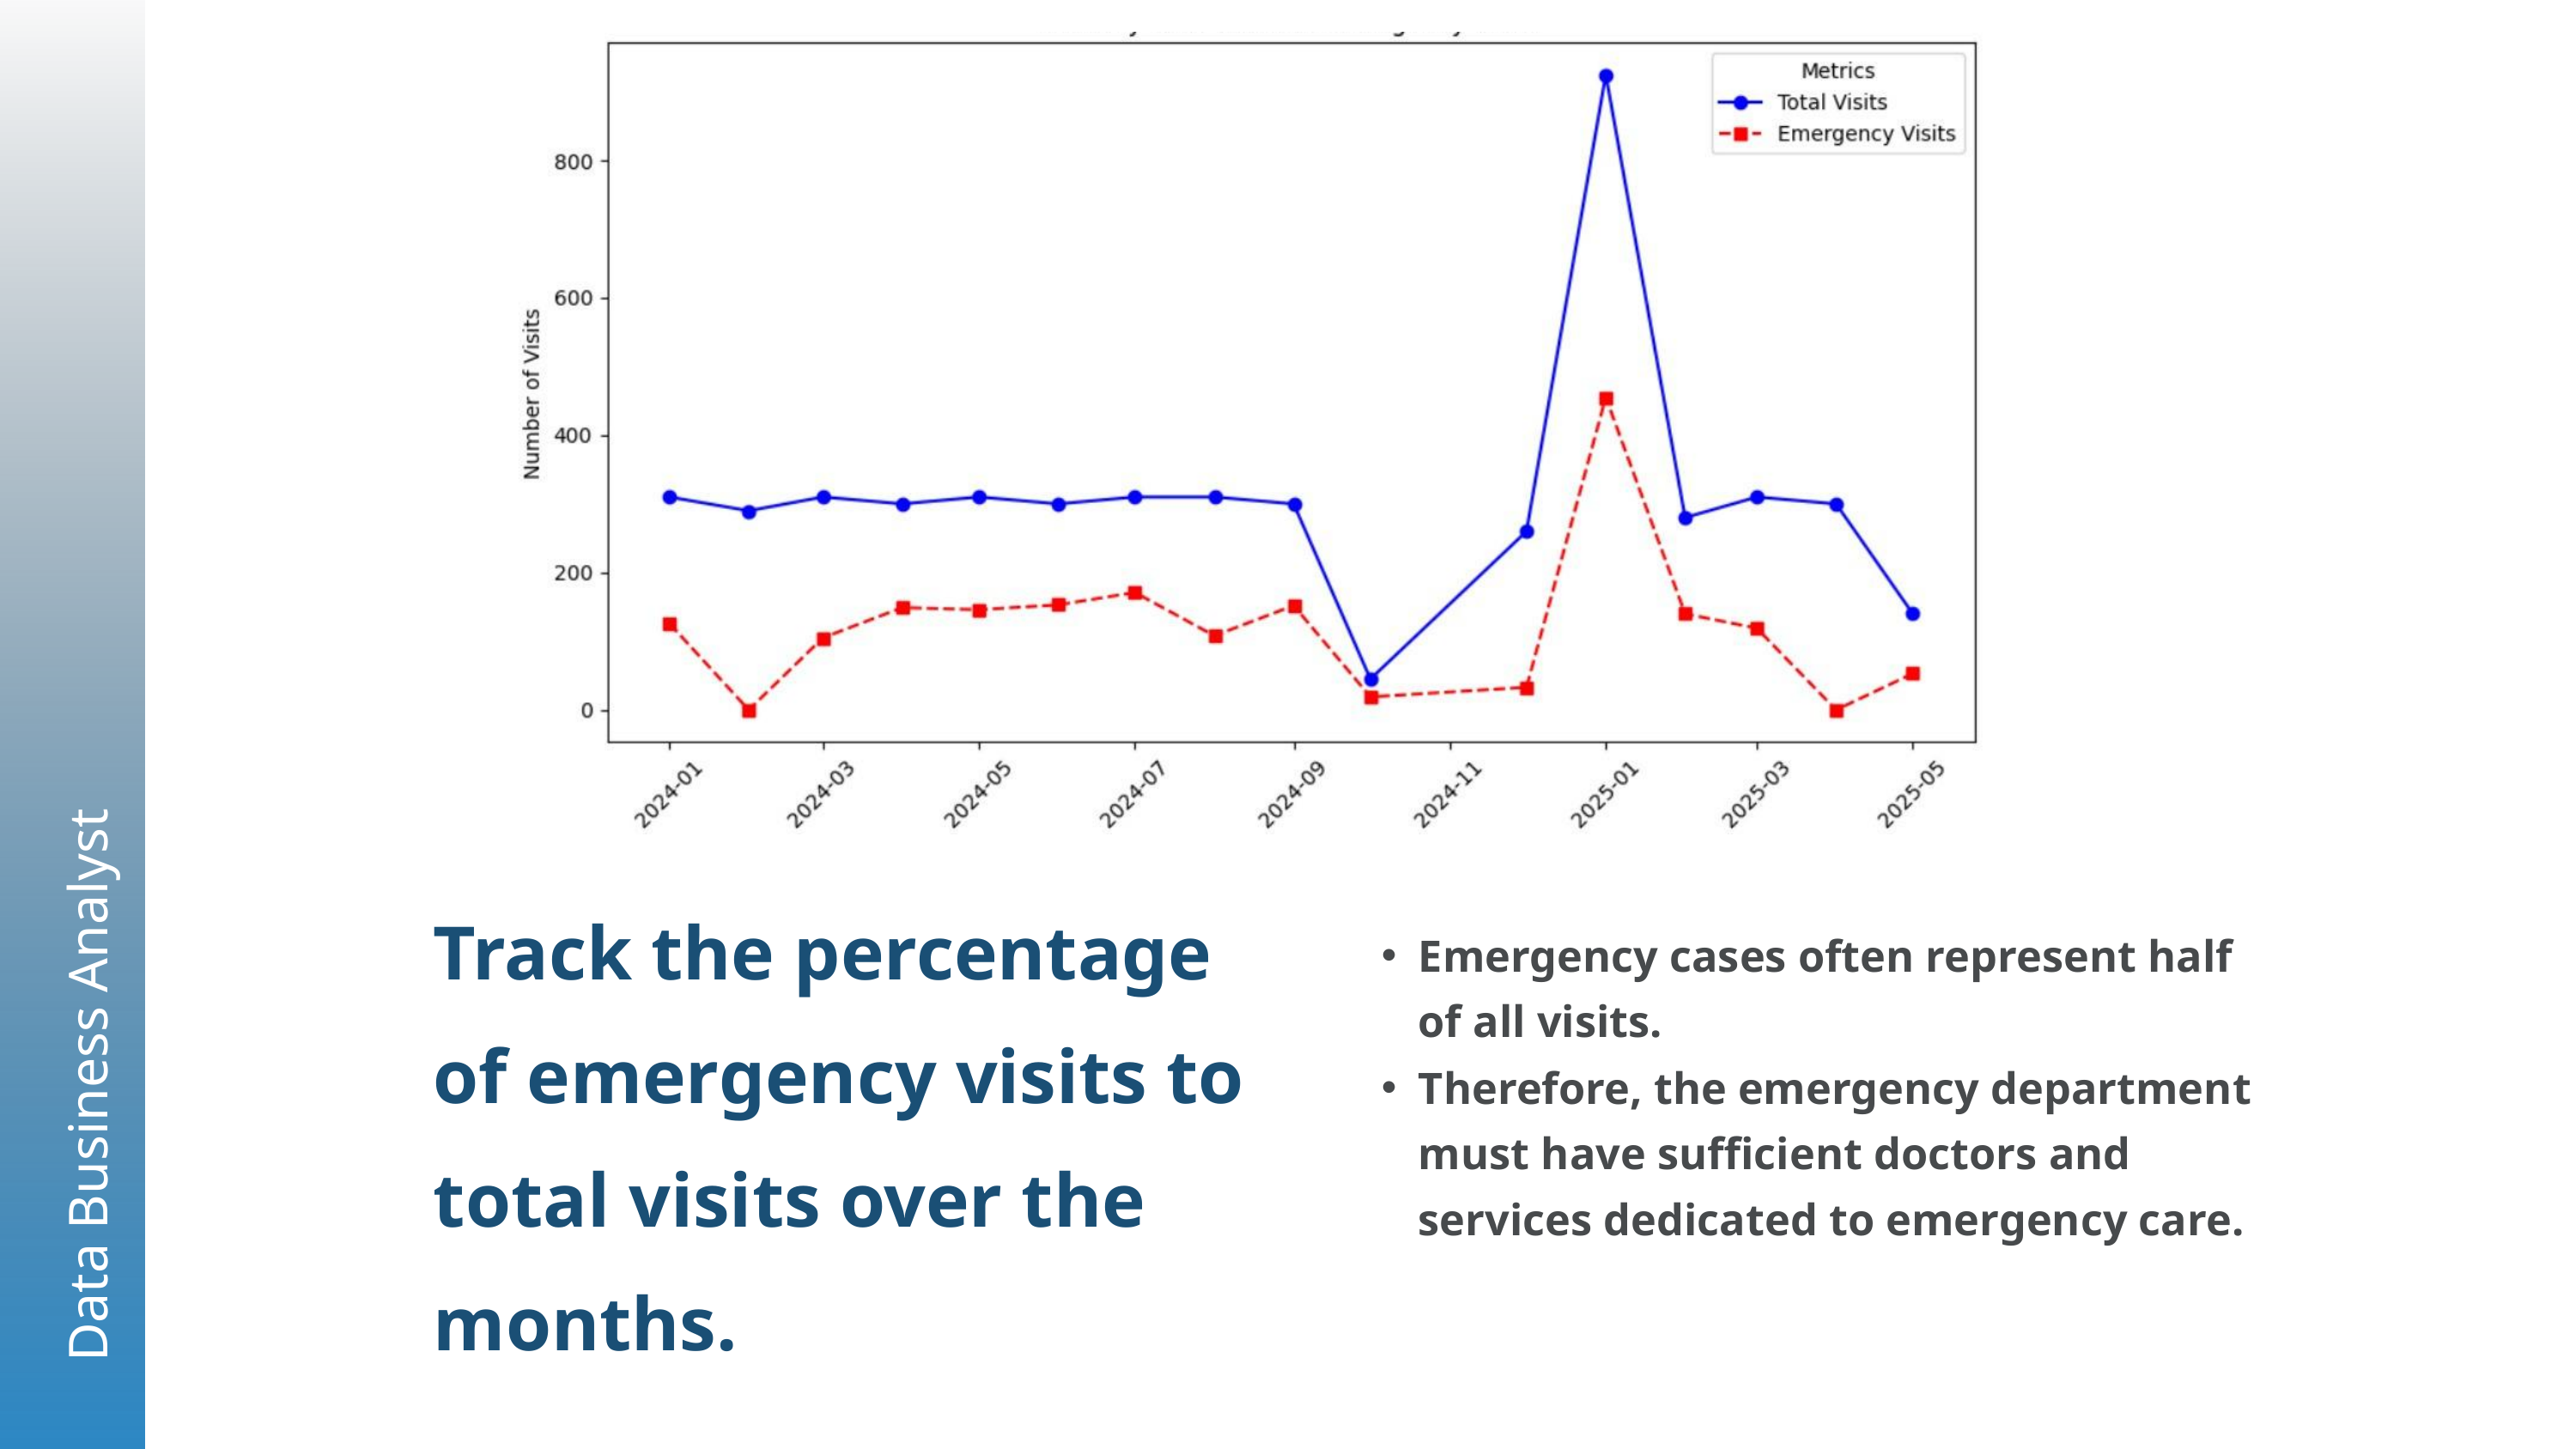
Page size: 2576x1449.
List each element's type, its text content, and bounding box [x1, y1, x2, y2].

text_box Emergency cases often represent half of all visits. Therefore, the emergency department must have sufficient doctors and services dedicated to emergency care. [1344, 914, 2260, 1246]
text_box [0, 0, 145, 1449]
text_box [509, 32, 1983, 834]
text_box Track the percentage of emergency visits to total visits over the months. [434, 870, 1266, 1366]
